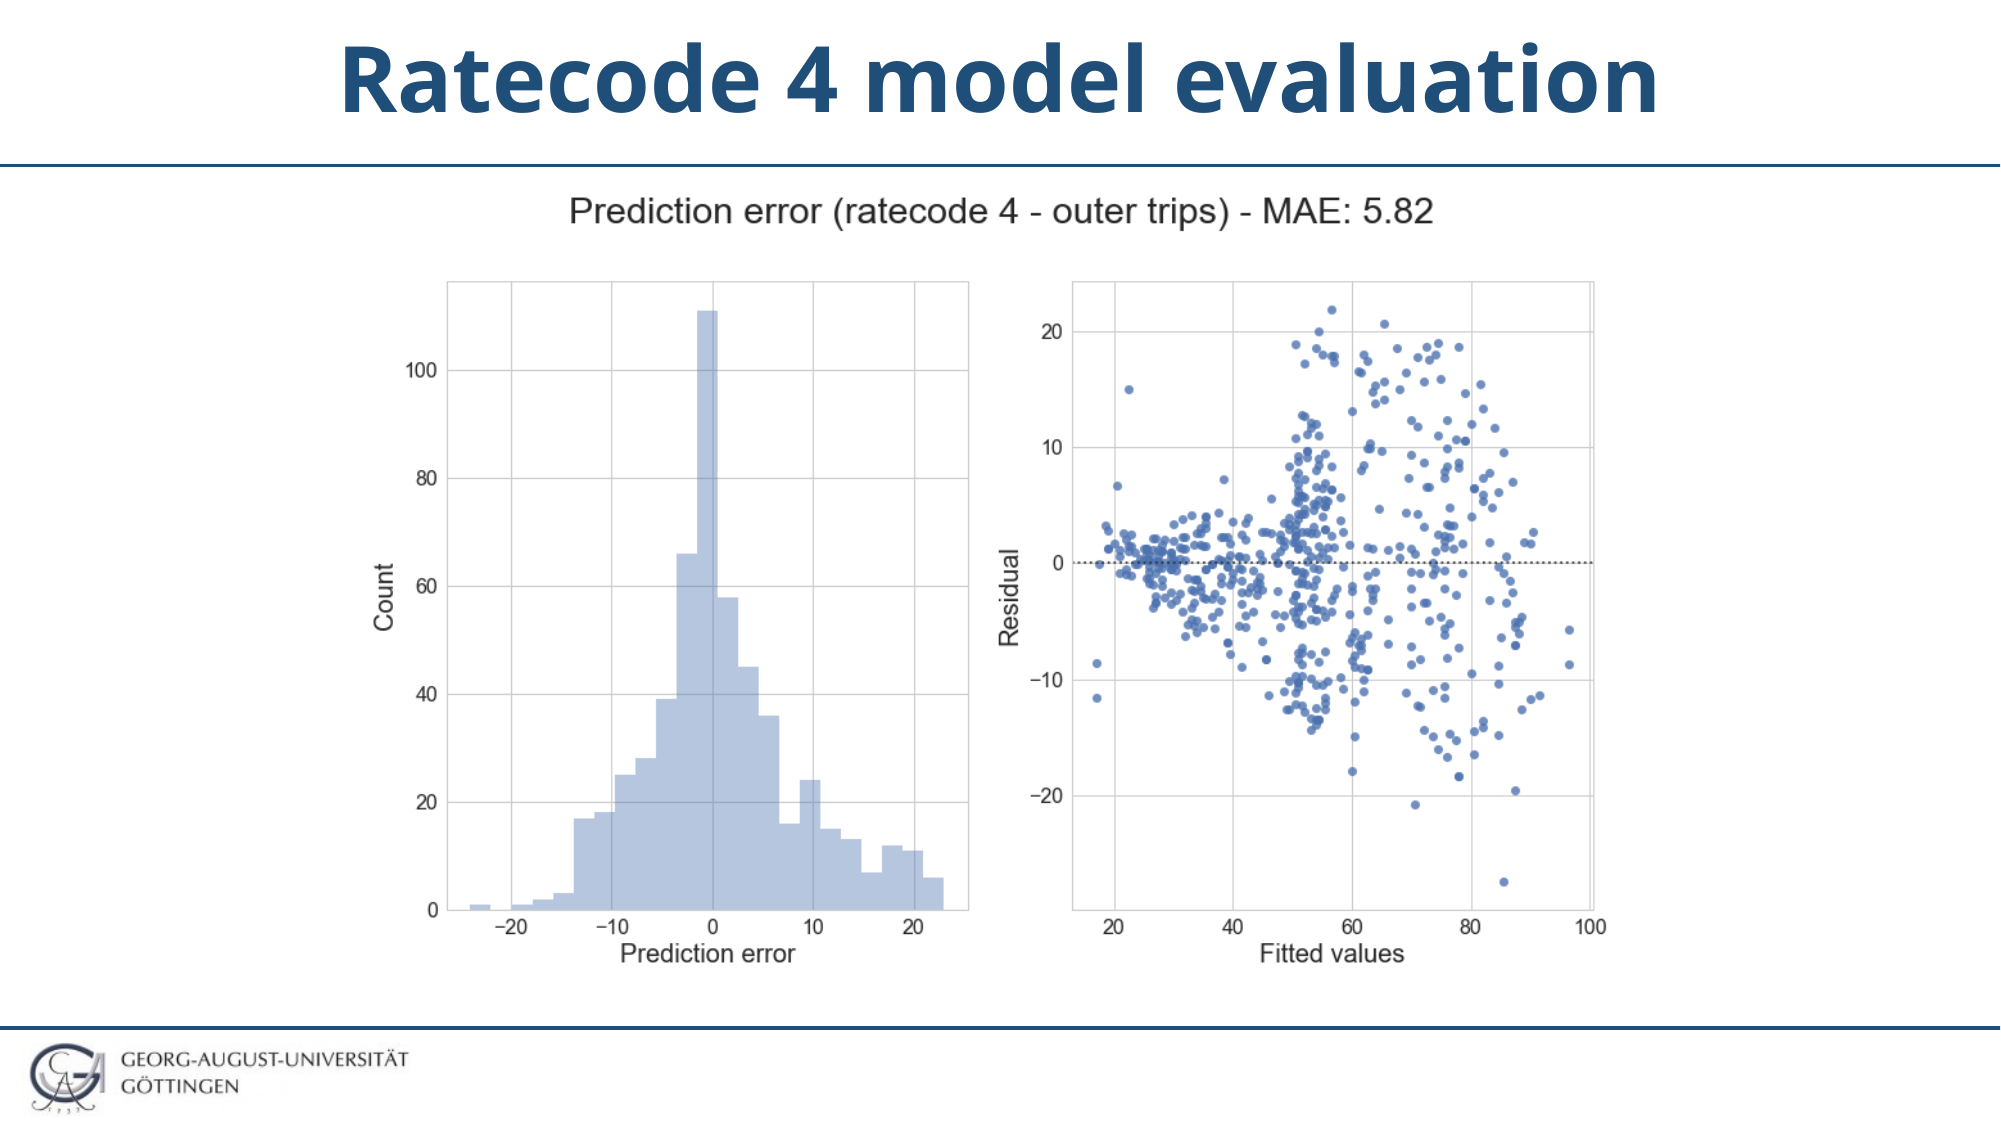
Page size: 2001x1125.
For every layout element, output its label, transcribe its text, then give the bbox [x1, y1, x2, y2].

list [262, 181, 1741, 1014]
title Ratecode 4 model evaluation [0, 0, 2000, 166]
picture [20, 1042, 416, 1117]
